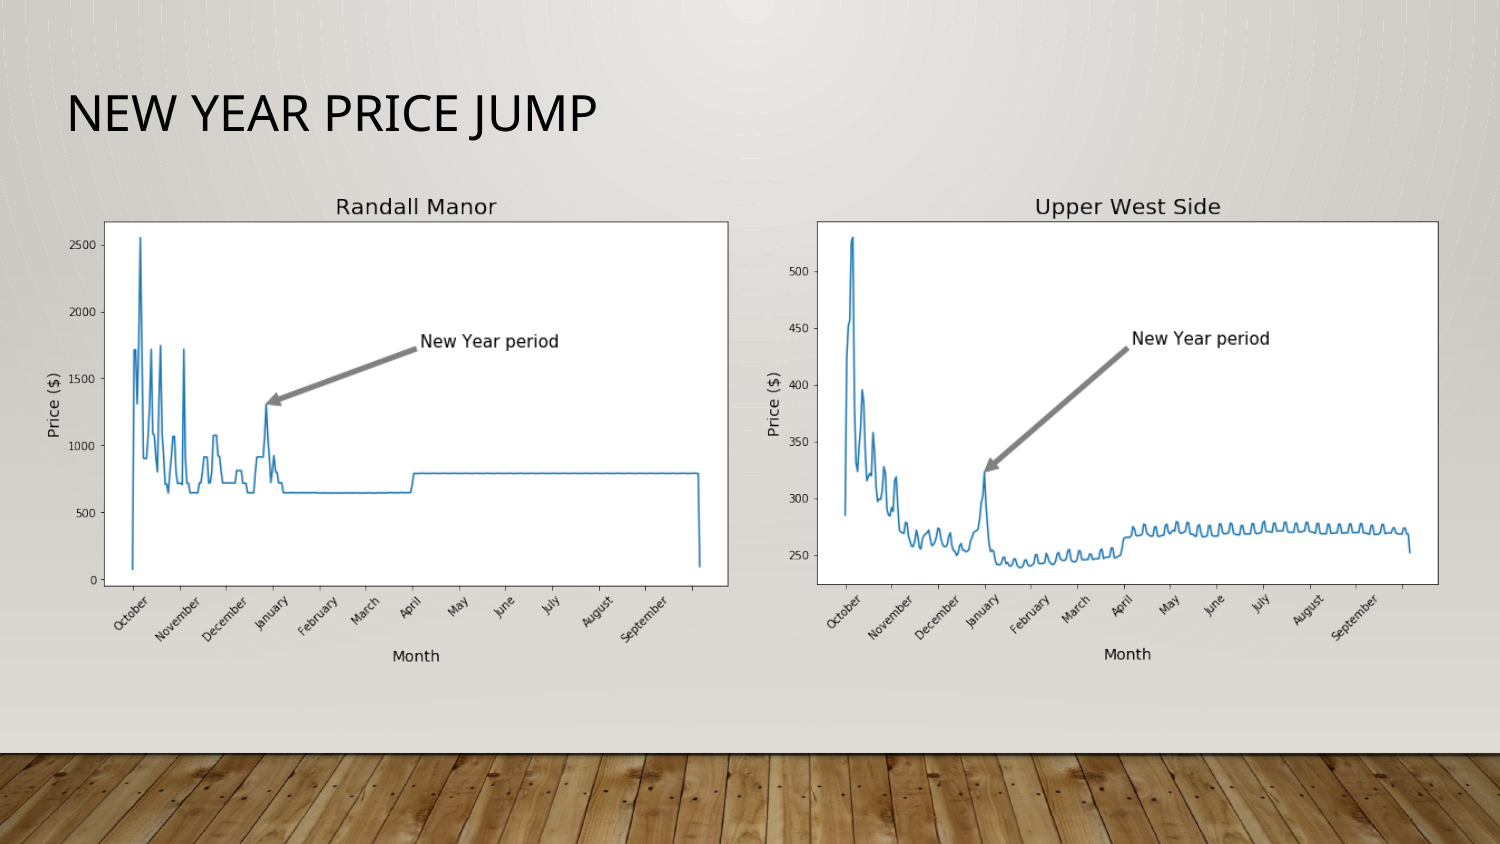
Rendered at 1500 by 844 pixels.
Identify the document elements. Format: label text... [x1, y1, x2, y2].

title New year price jump [51, 72, 1449, 167]
picture [760, 189, 1450, 671]
picture [0, 753, 1500, 844]
picture [39, 189, 740, 673]
